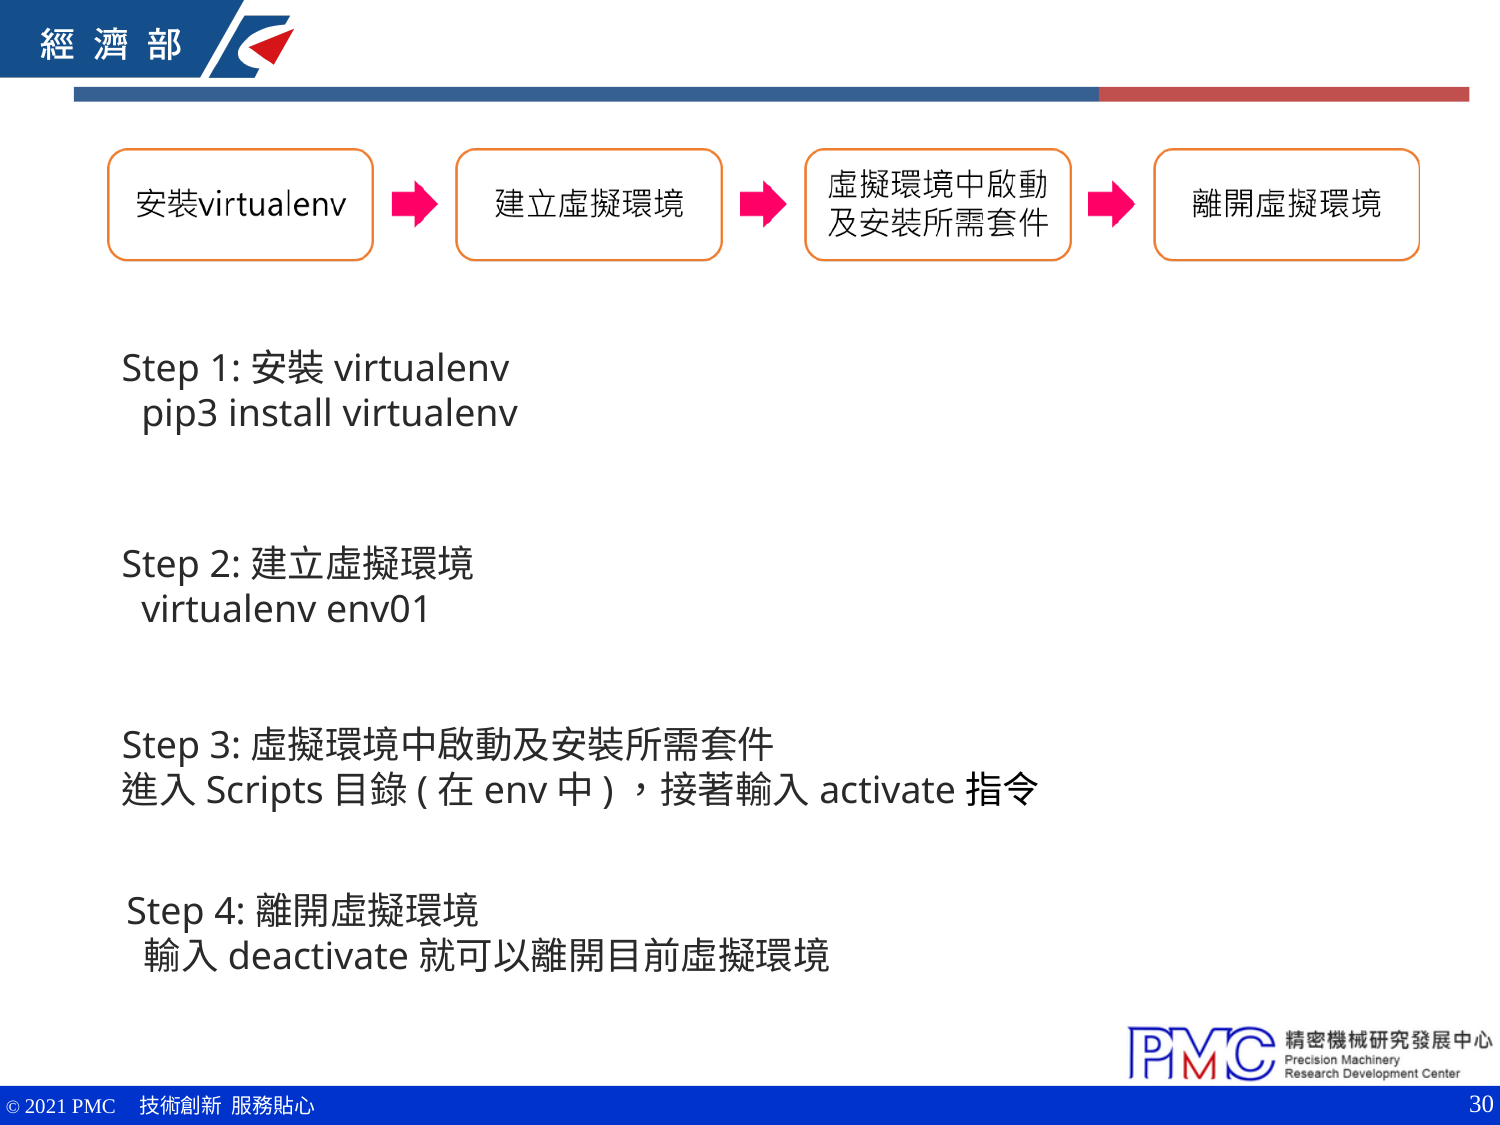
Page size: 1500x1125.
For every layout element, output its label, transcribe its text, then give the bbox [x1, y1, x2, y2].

text_box Step 1:安裝virtualenv pip3 install virtualenv [106, 336, 865, 442]
text_box Step 4:離開虛擬環境 輸入deactivate就可以離開目前虛擬環境 [111, 879, 870, 985]
slide_number 30 [1439, 1086, 1500, 1124]
text_box Step 3:虛擬環境中啟動及安裝所需套件 進入Scripts目錄(在env中)，接著輸入activate指令 [107, 713, 1223, 819]
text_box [73, 86, 1470, 102]
picture [106, 148, 1420, 262]
picture [1126, 1024, 1493, 1083]
text_box Step 2:建立虛擬環境 virtualenv env01 [106, 532, 865, 638]
picture [0, 0, 294, 78]
